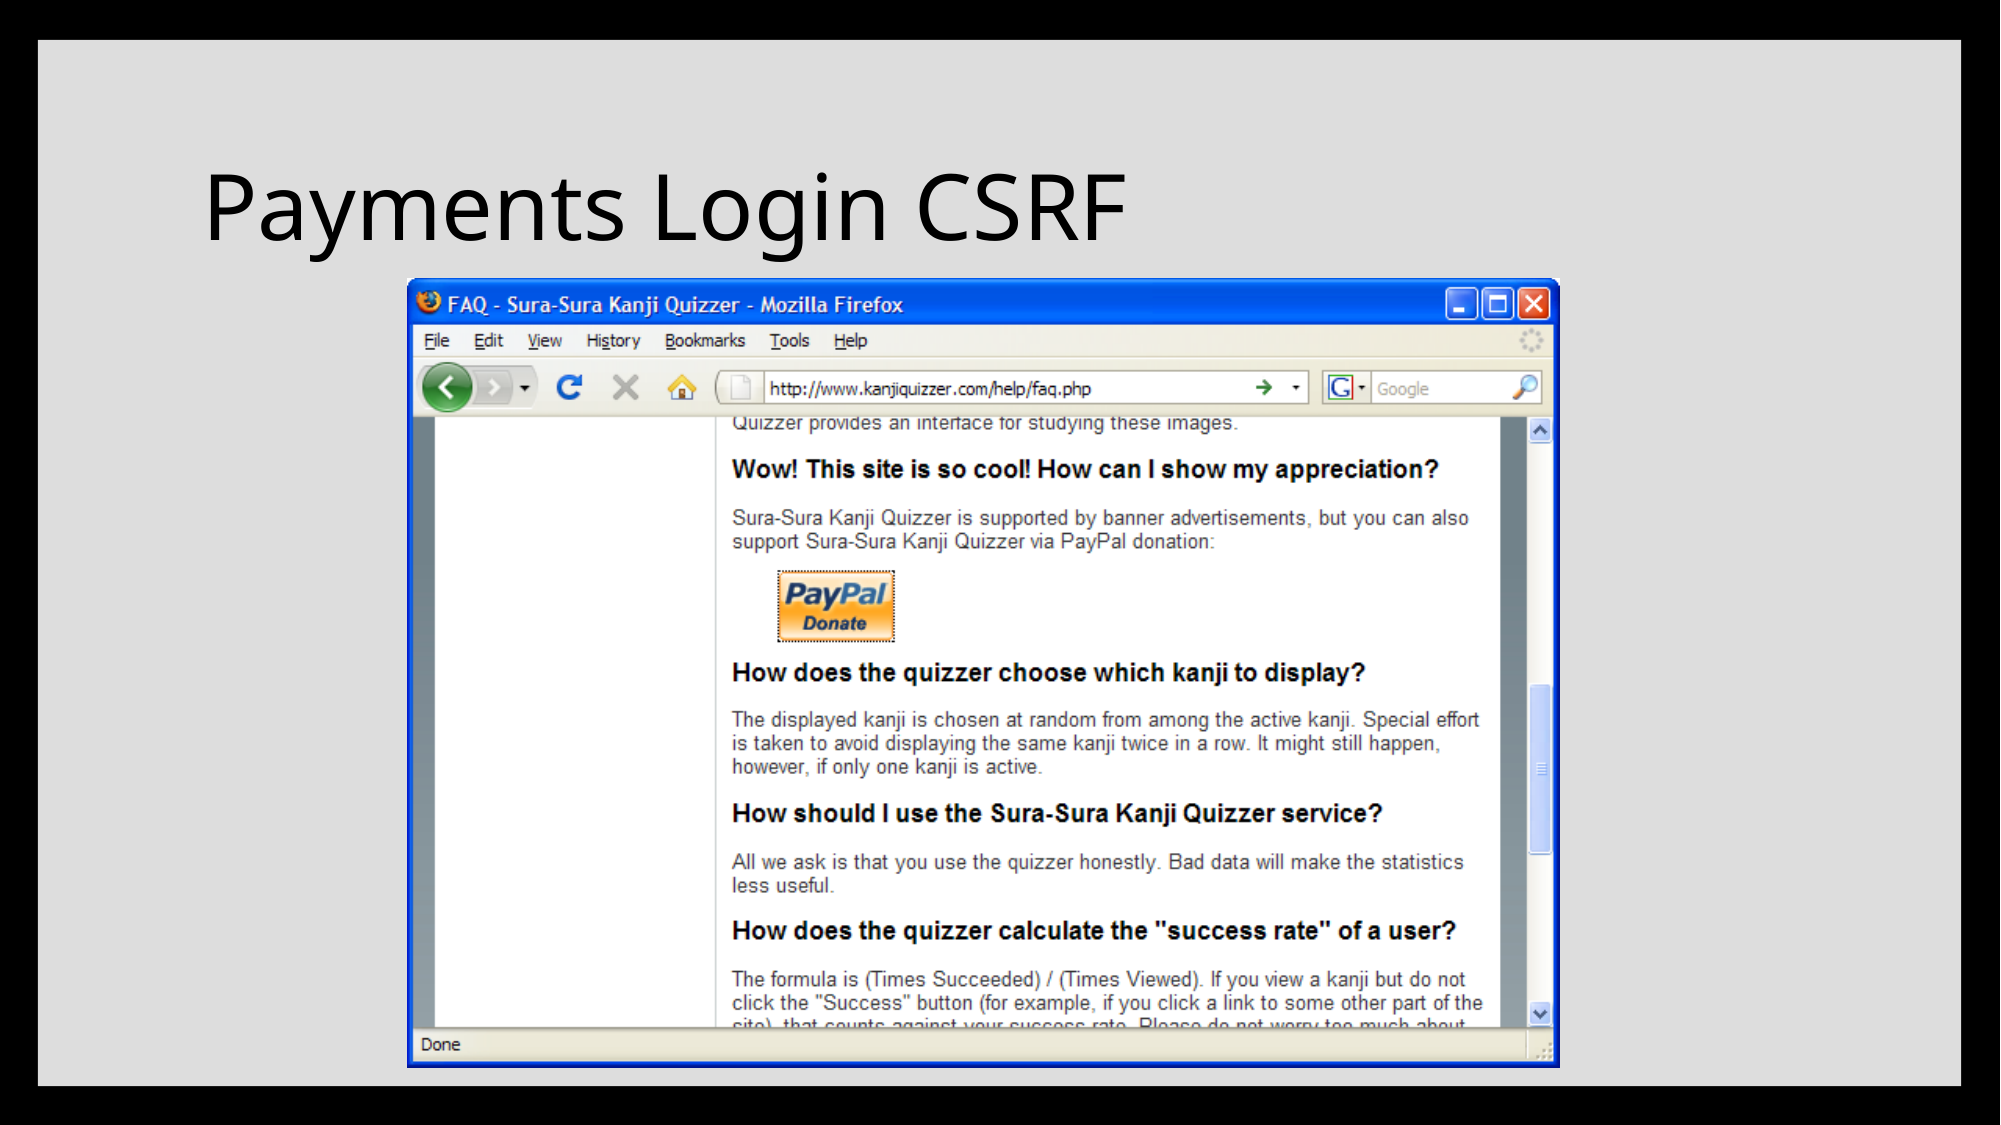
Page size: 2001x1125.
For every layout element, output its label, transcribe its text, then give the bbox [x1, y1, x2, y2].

picture [407, 278, 1560, 1069]
title Payments Login CSRF [187, 99, 1808, 323]
